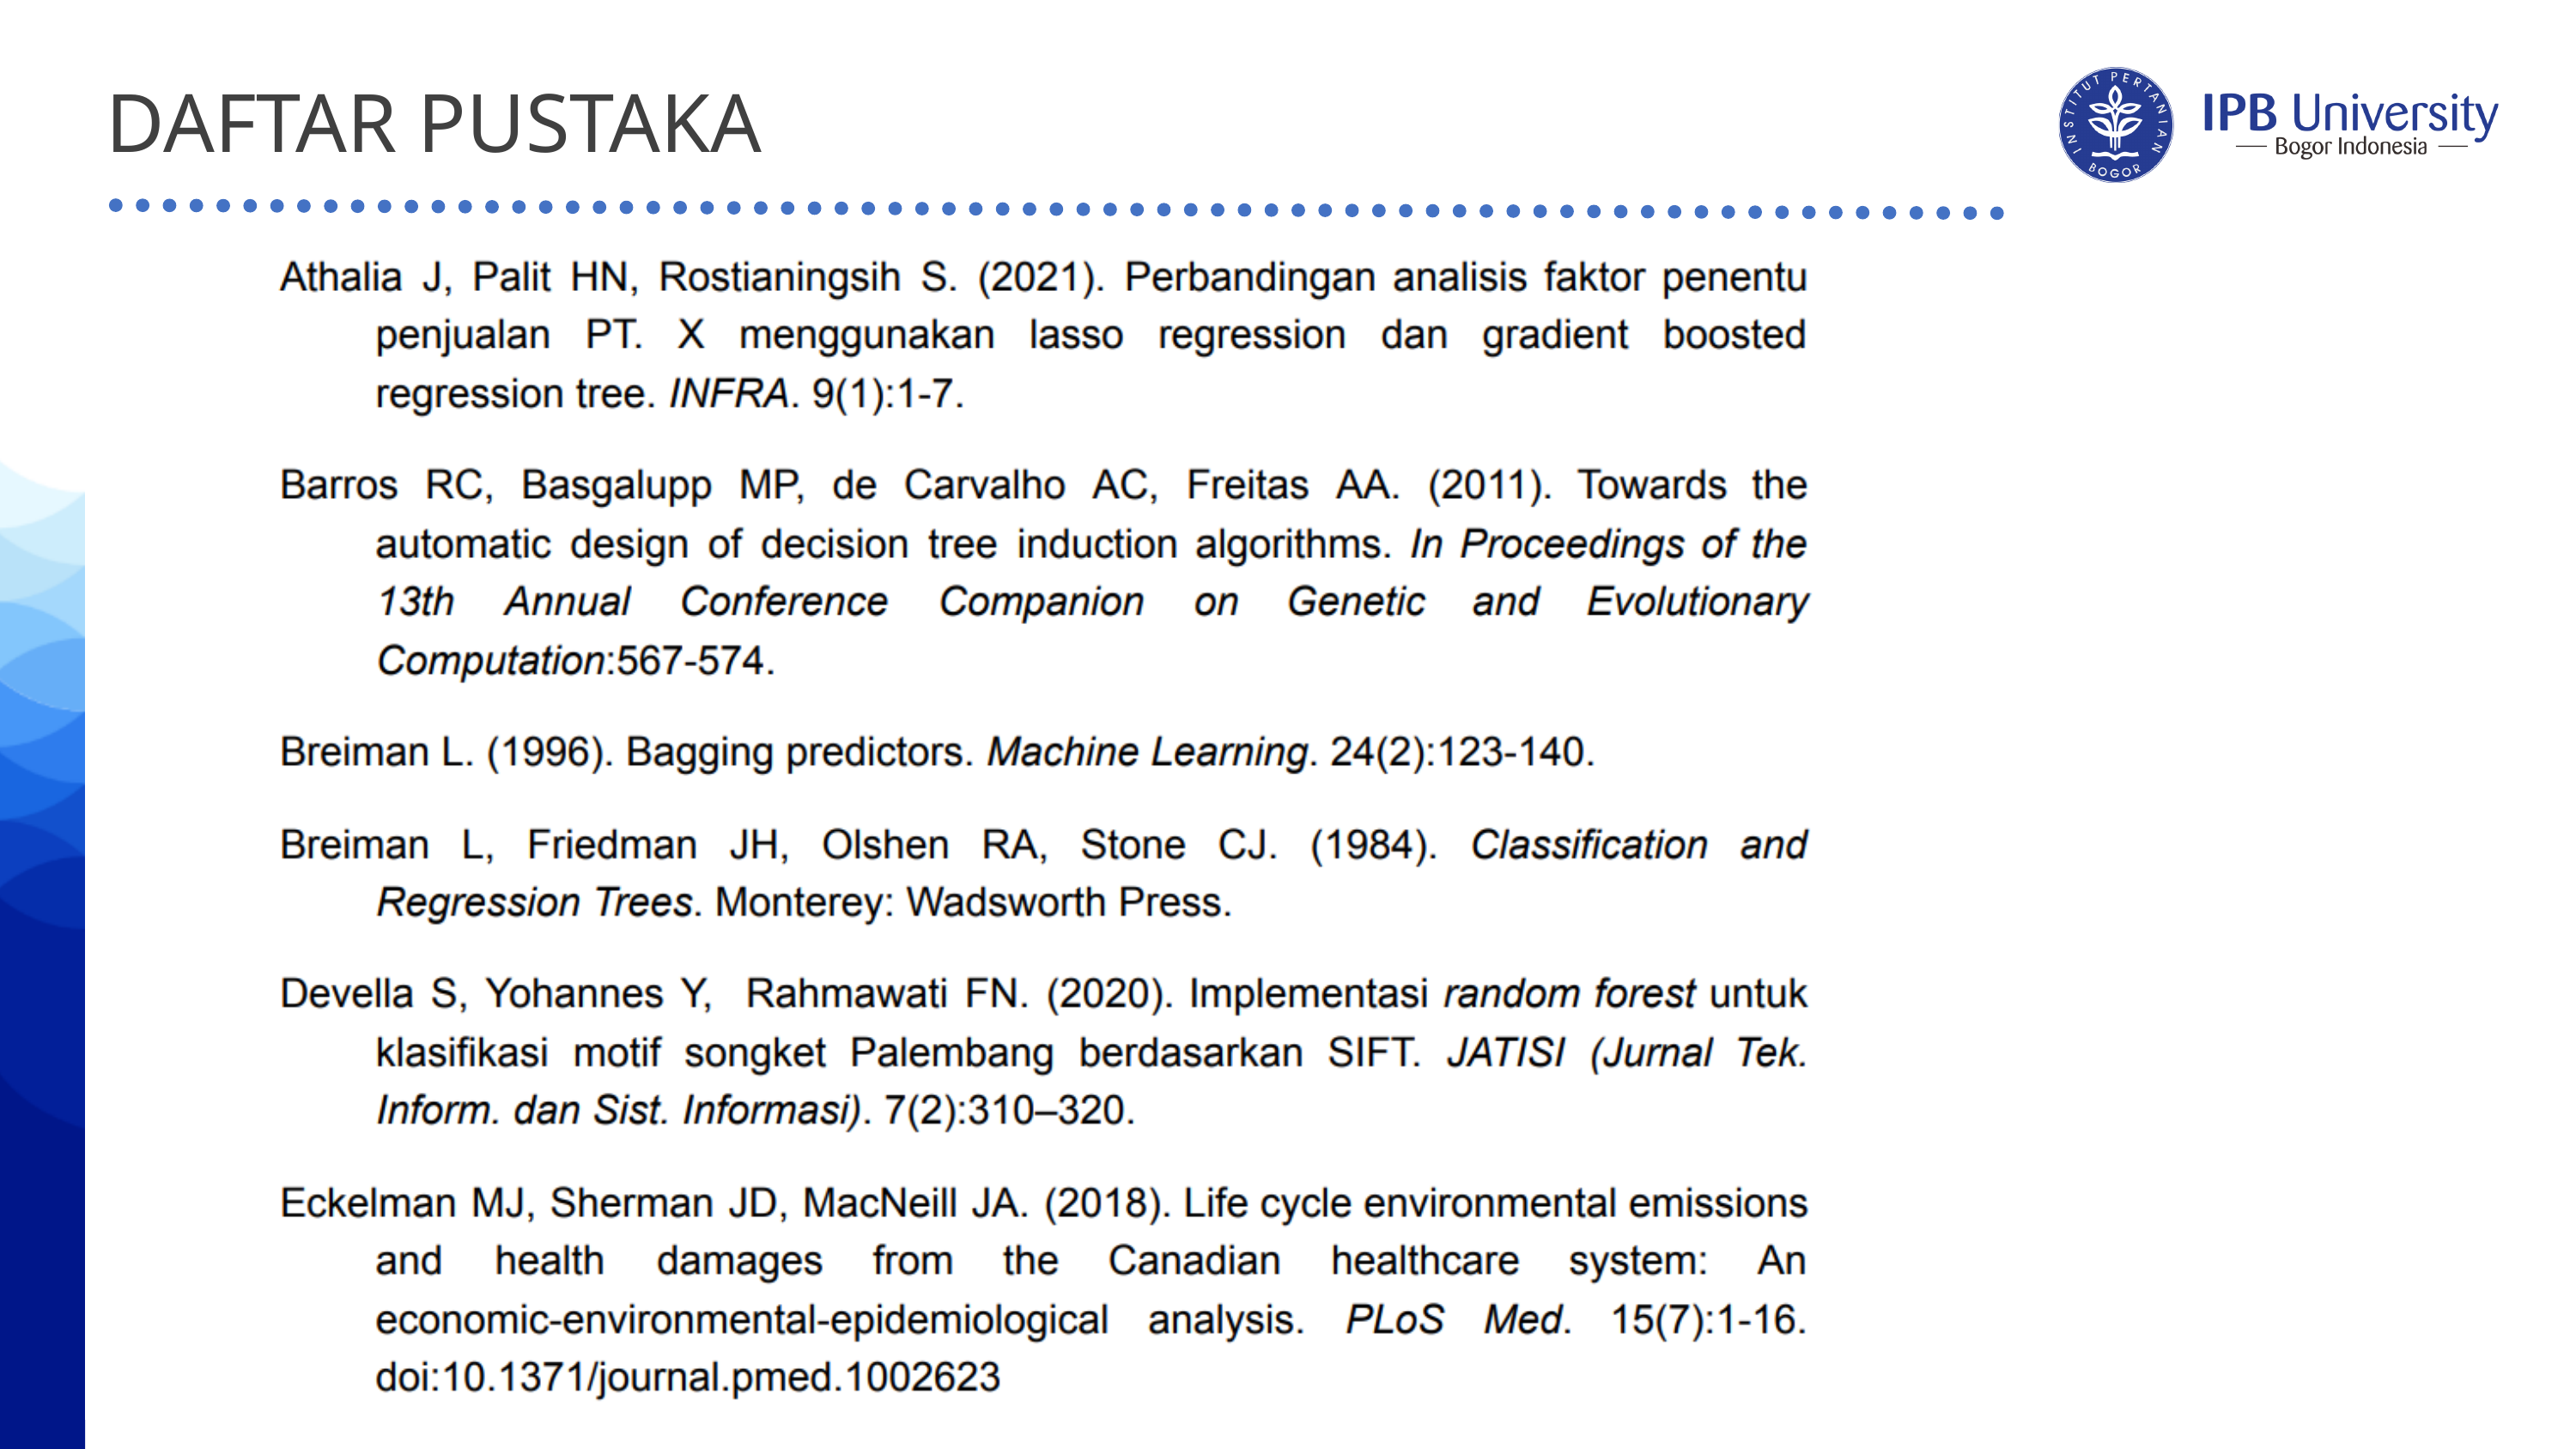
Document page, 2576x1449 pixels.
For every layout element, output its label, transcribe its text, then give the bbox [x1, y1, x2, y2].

text_box DAFTAR PUSTAKA [106, 82, 1768, 169]
text_box [0, 445, 86, 1449]
text_box [85, 237, 2021, 1420]
text_box [2058, 67, 2499, 183]
